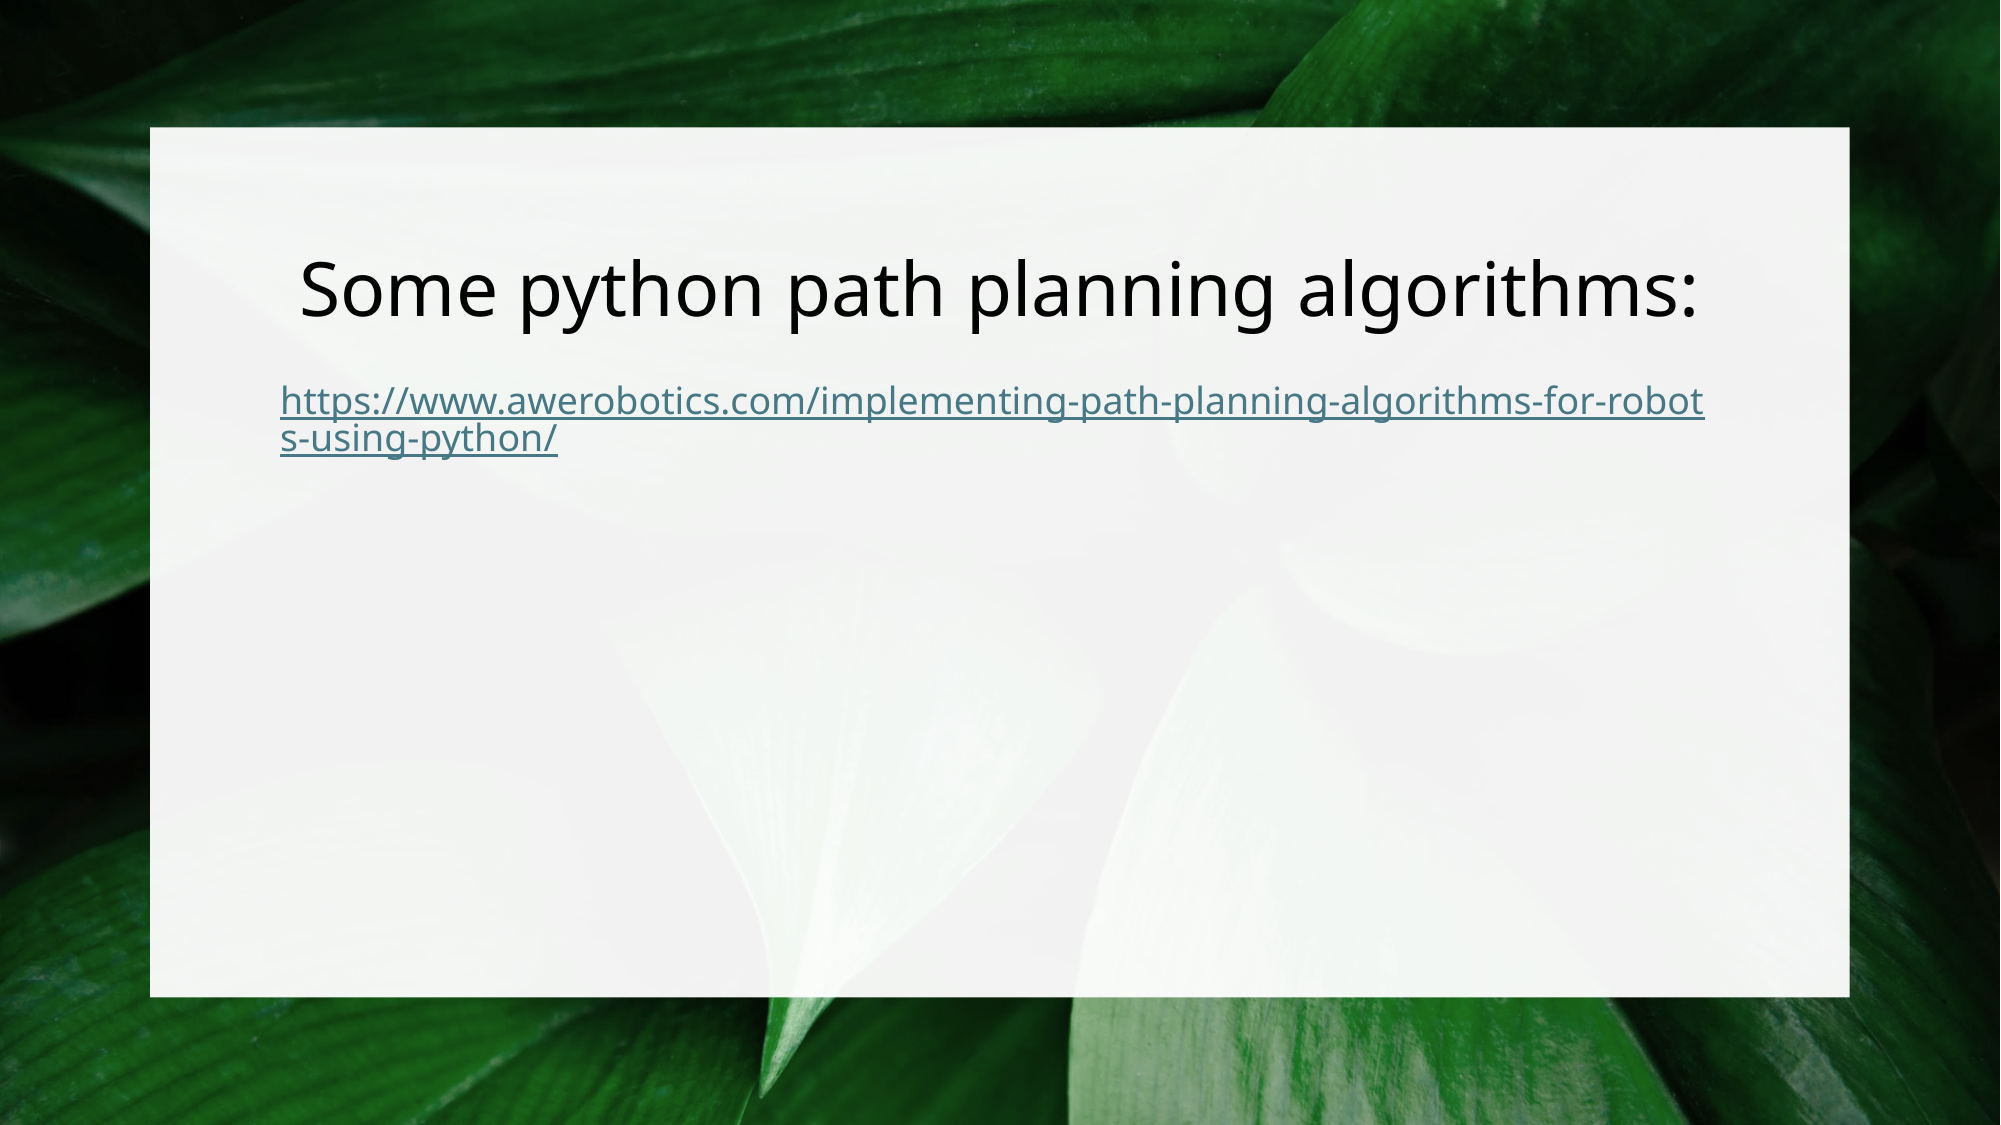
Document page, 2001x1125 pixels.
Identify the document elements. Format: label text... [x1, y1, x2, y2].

picture [0, 0, 2000, 1125]
title Some python path planning algorithms: [265, 163, 1735, 340]
list https://www.awerobotics.com/implementing-path-planning-algorithms-for-robots-using-python/ [265, 370, 1735, 952]
